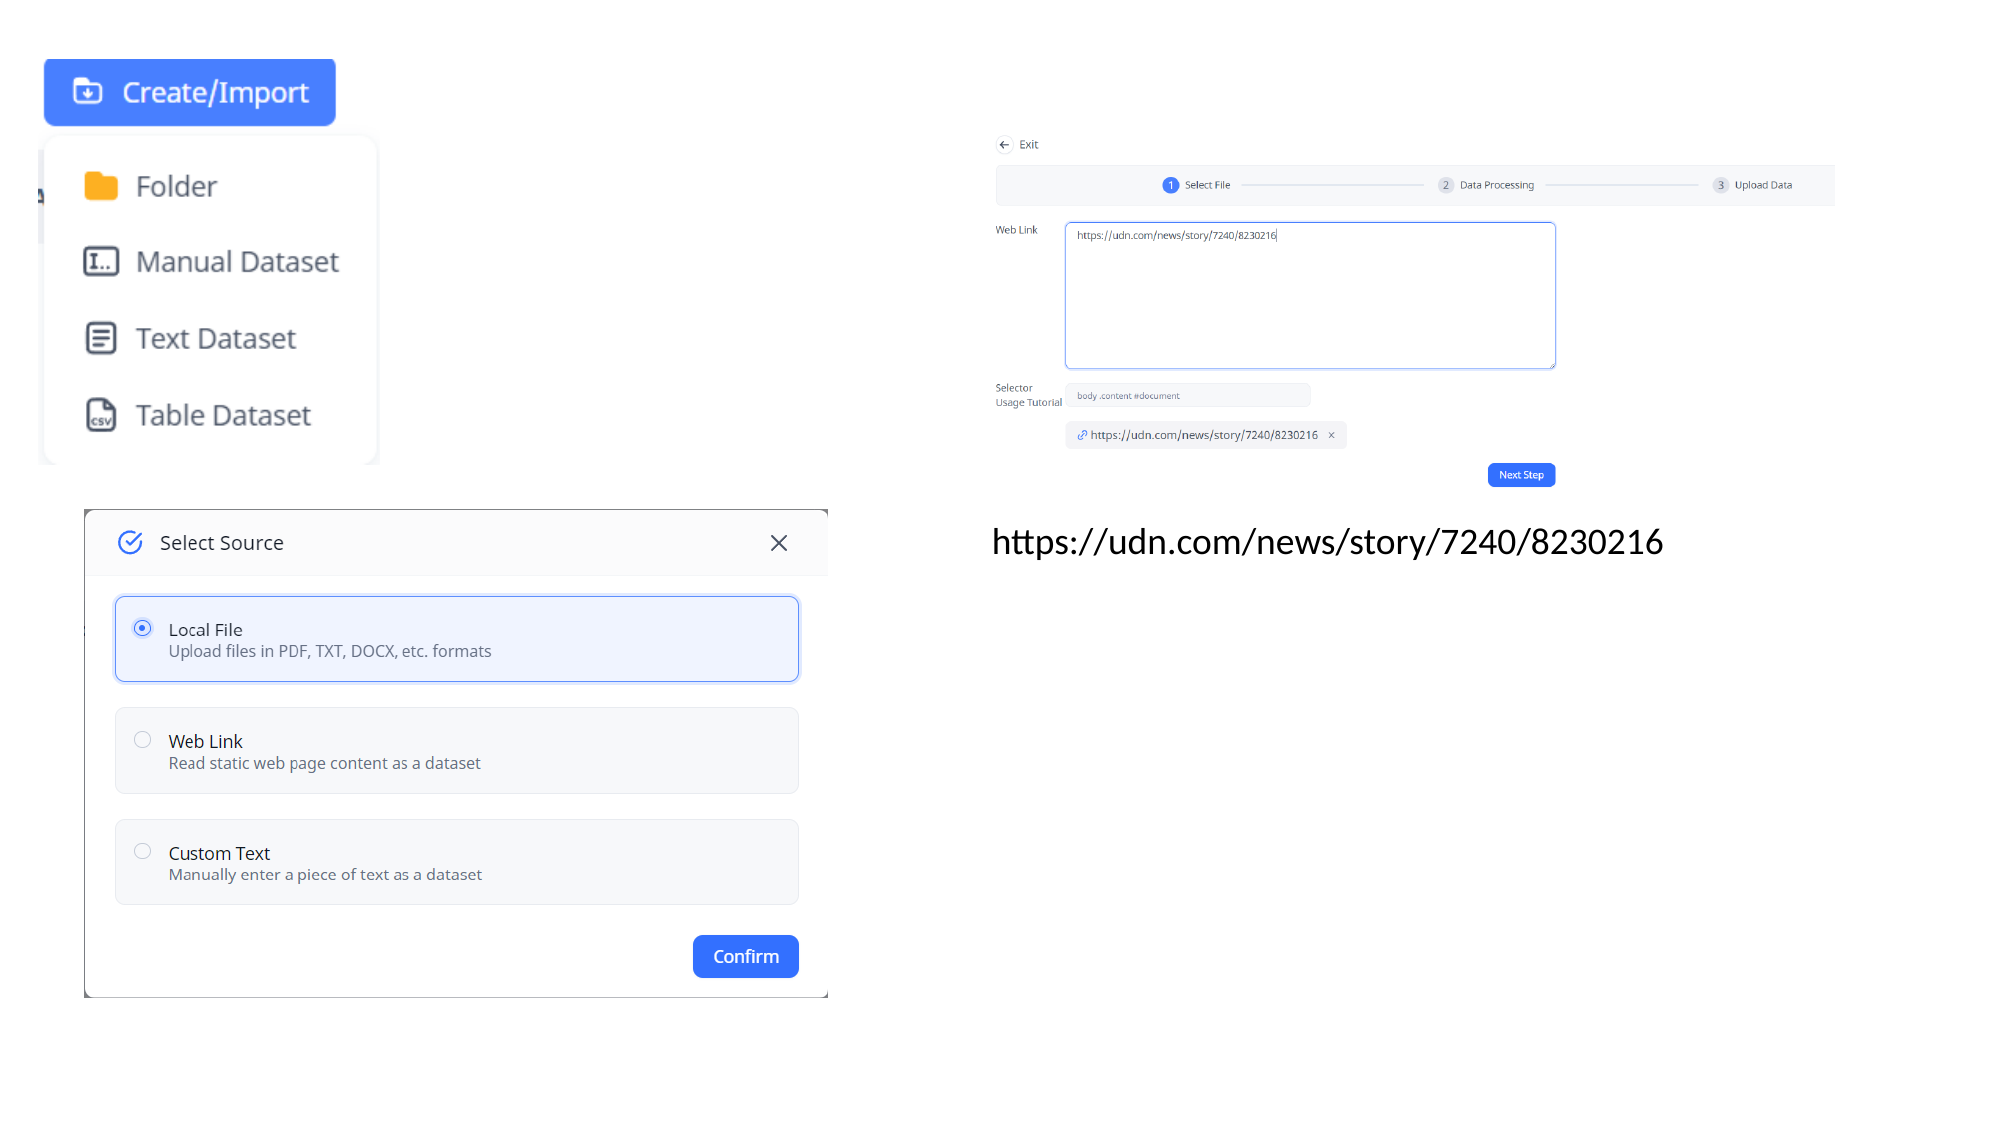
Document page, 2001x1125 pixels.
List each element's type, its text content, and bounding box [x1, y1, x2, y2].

text_box https://udn.com/news/story/7240/8230216 [977, 510, 1721, 570]
picture [977, 134, 1835, 510]
picture [84, 509, 828, 998]
picture [38, 59, 380, 465]
